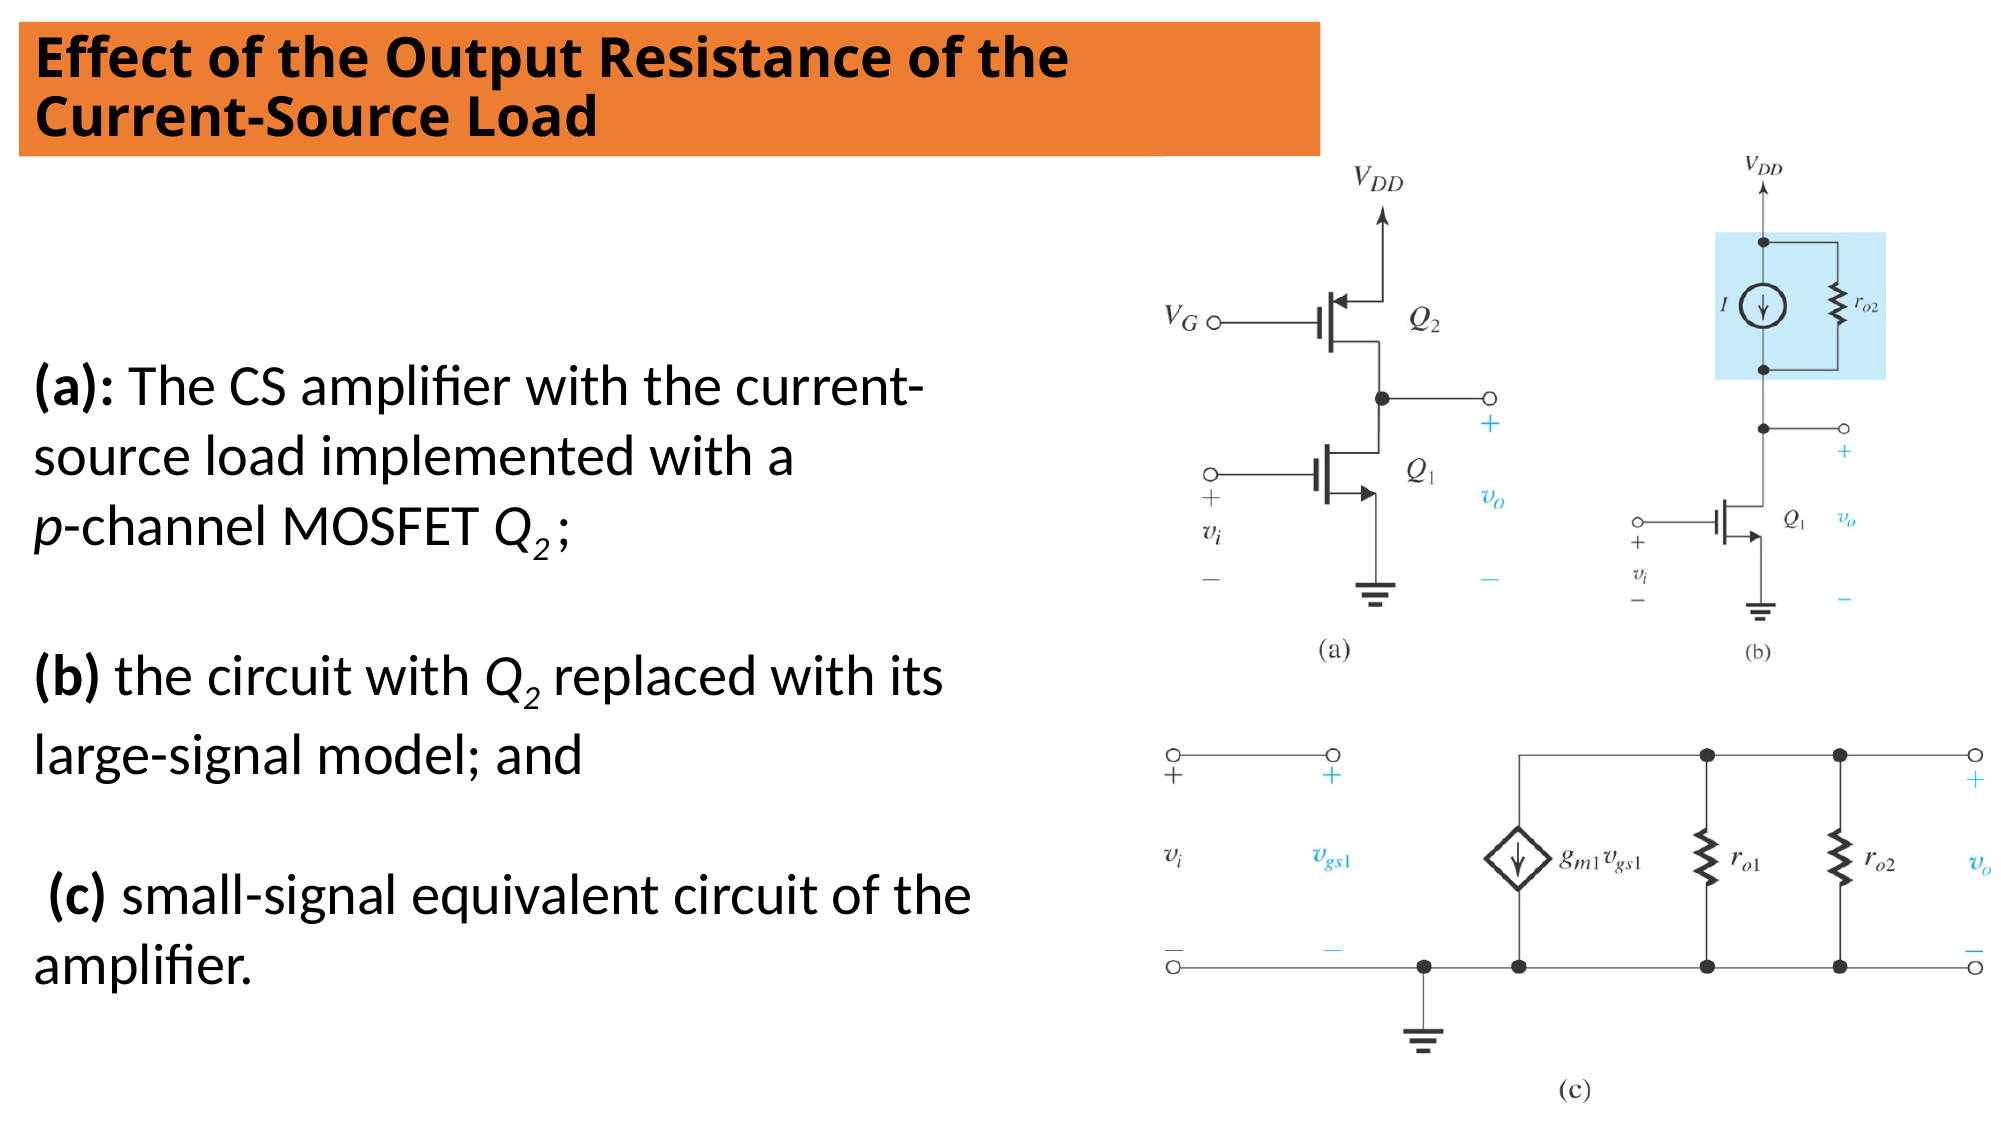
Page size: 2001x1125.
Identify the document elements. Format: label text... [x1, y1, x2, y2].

text_box (a): The CS amplifier with the current-source load implemented with a p-channel MOSFET Q2 ; (b) the circuit with Q2 replaced with its large-signal model; and (c) small-signal equivalent circuit of the amplifier. [19, 339, 1050, 1004]
title Effect of the Output Resistance of the Current-Source Load [19, 21, 1321, 157]
picture [1164, 156, 1991, 1103]
